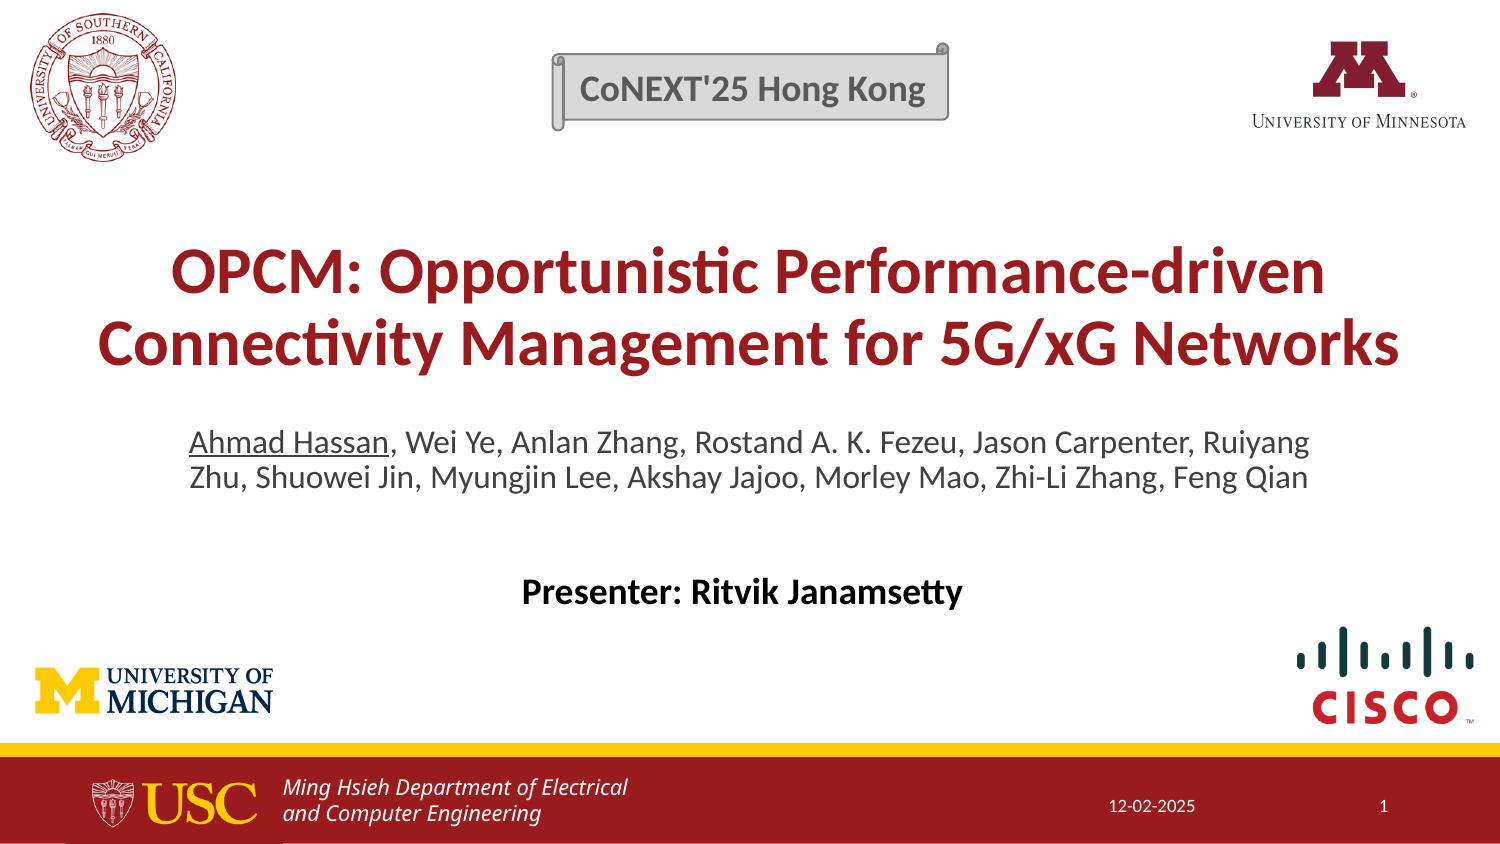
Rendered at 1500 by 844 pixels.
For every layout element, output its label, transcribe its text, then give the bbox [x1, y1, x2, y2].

picture [66, 762, 283, 844]
text_box Presenter: Ritvik Janamsetty [507, 559, 996, 620]
picture [1245, 22, 1473, 151]
picture [31, 620, 278, 760]
text_box CoNEXT'25 Hong Kong [550, 41, 951, 133]
title OPCM: Opportunistic Performance-driven Connectivity Management for 5G/xG Networks [81, 219, 1419, 388]
subtitle Ahmad Hassan, Wei Ye, Anlan Zhang, Rostand A. K. Fezeu, Jason Carpenter, Ruiyang Zhu, Shuowei Jin, Myungjin Lee, Akshay Jajoo, Morley Mao, Zhi-Li Zhang, Feng Qian [155, 410, 1345, 511]
slide_number 1 [1319, 782, 1397, 827]
picture [1283, 620, 1484, 733]
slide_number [1093, 782, 1308, 827]
picture [30, 13, 176, 162]
